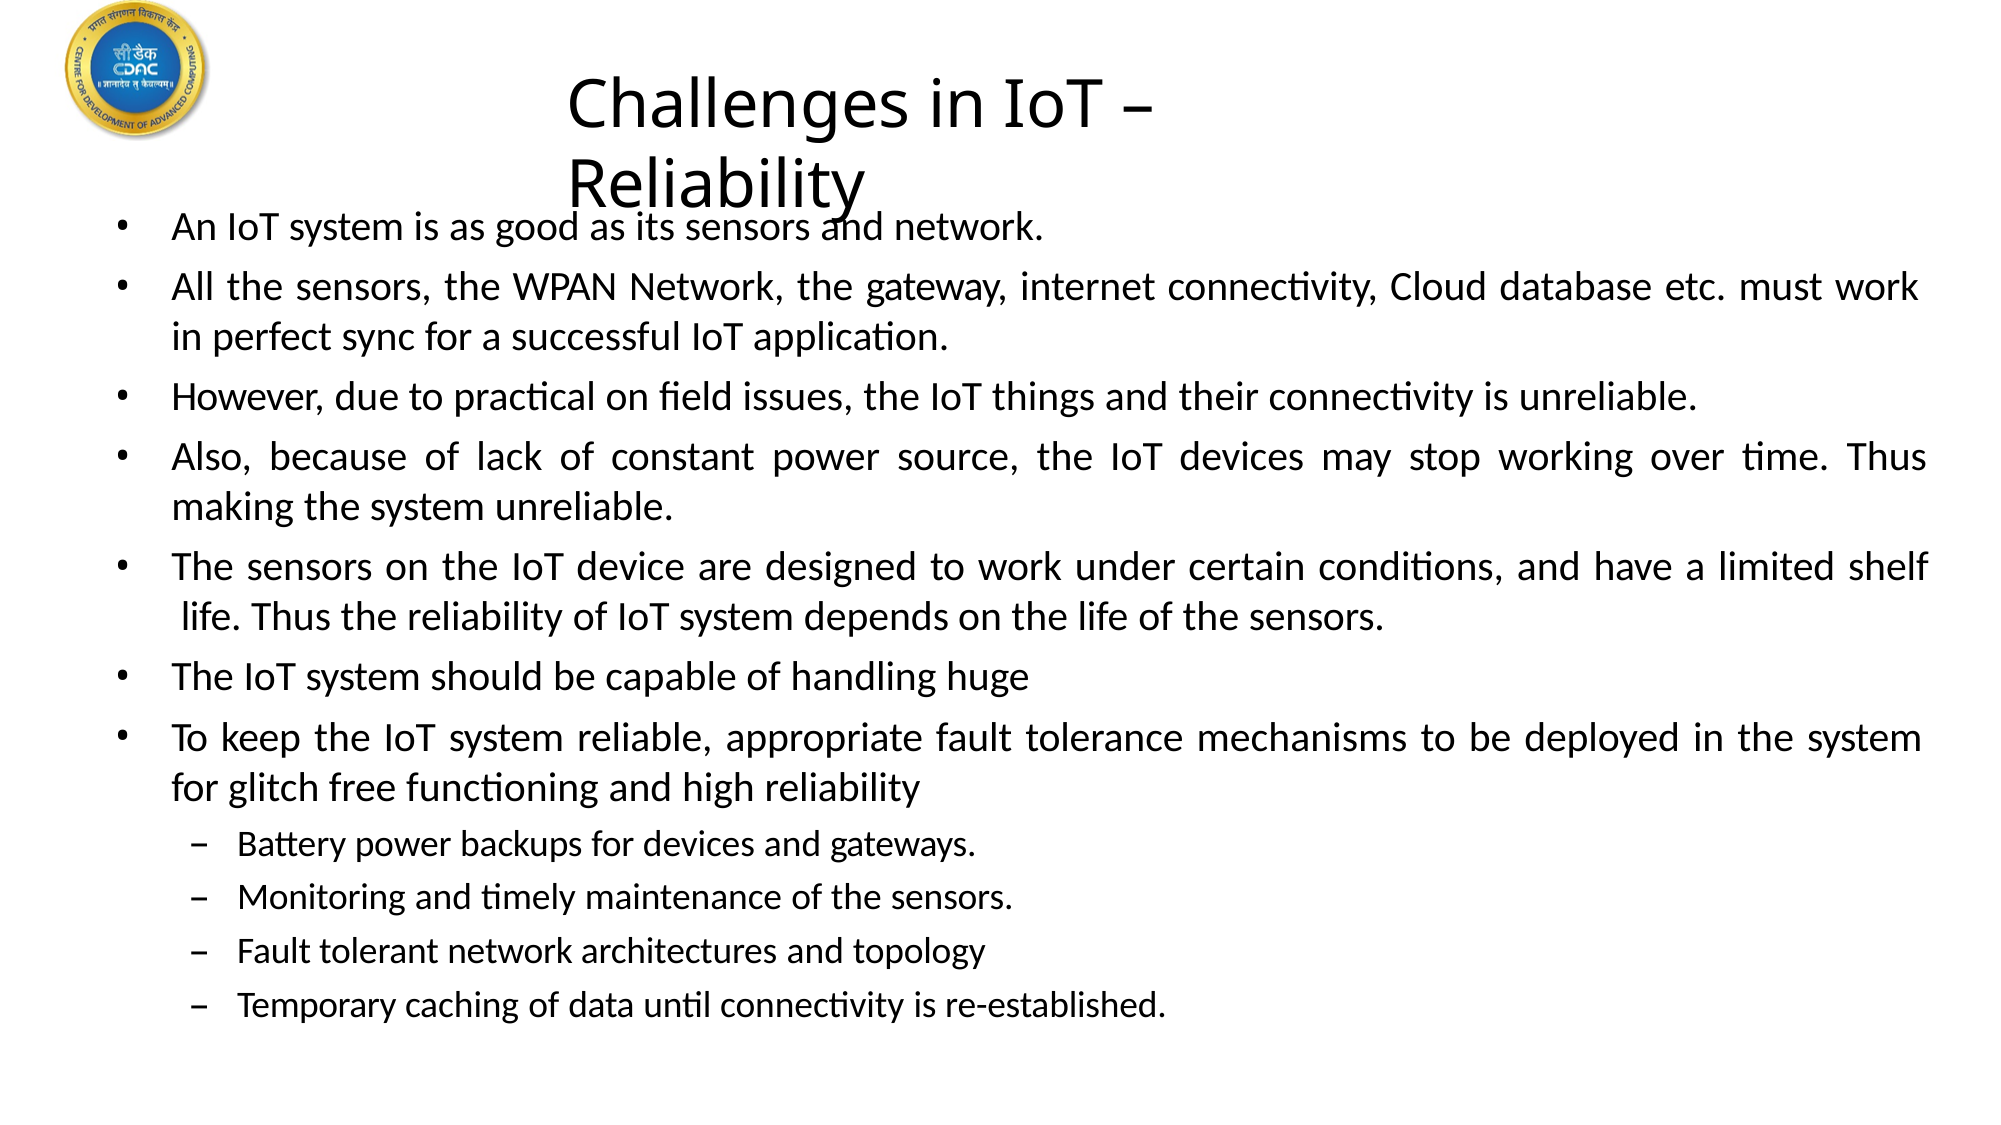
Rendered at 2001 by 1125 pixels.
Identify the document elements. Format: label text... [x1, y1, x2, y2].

picture [0, 0, 269, 142]
title Challenges in IoT – Reliability [564, 59, 1436, 250]
text_box An IoT system is as good as its sensors and network. All the sensors, the WPAN Network, the gateway, internet connectivity, Cloud database etc. must work in perfect sync for a successful IoT application. However, due to practical on field issues, the IoT things and their connectivity is unreliable. Also, because of lack of constant power source, the IoT devices may stop working over time. Thus making the system unreliable. The sensors on the IoT device are designed to work under certain conditions, and have a limited shelf life. Thus the reliability of IoT system depends on the life of the sensors. The IoT system should be capable of handling huge To keep the IoT system reliable, appropriate fault tolerance mechanisms to be deployed in the system for glitch free functioning and high reliability Battery power backups for devices and gateways. Monitoring and timely maintenance of the sensors. Fault tolerant network architectures and topology Temporary caching of data until connectivity is re-established. [112, 186, 1938, 1026]
